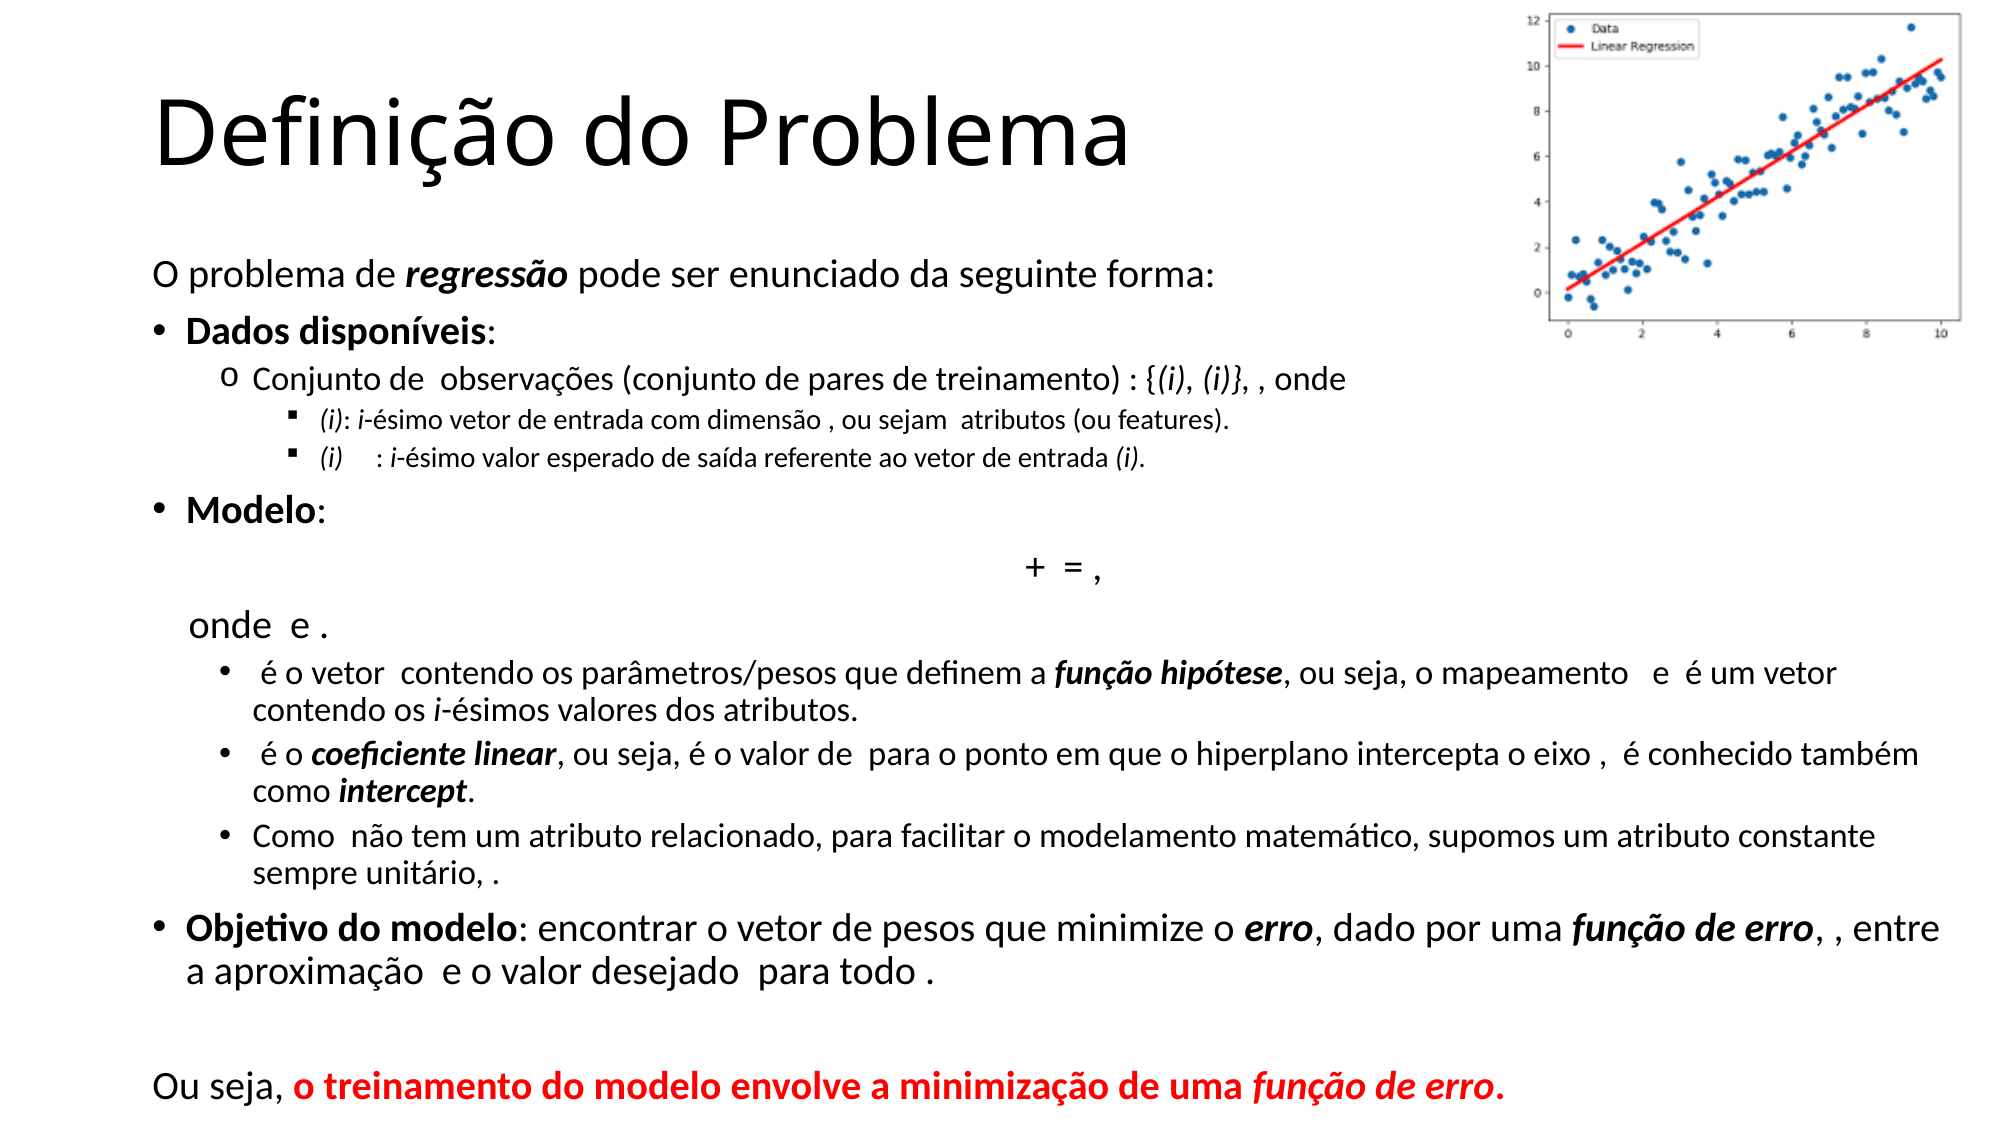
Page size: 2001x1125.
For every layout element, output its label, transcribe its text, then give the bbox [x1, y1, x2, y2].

title Definição do Problema [137, 59, 1522, 213]
picture [1522, 0, 1982, 354]
